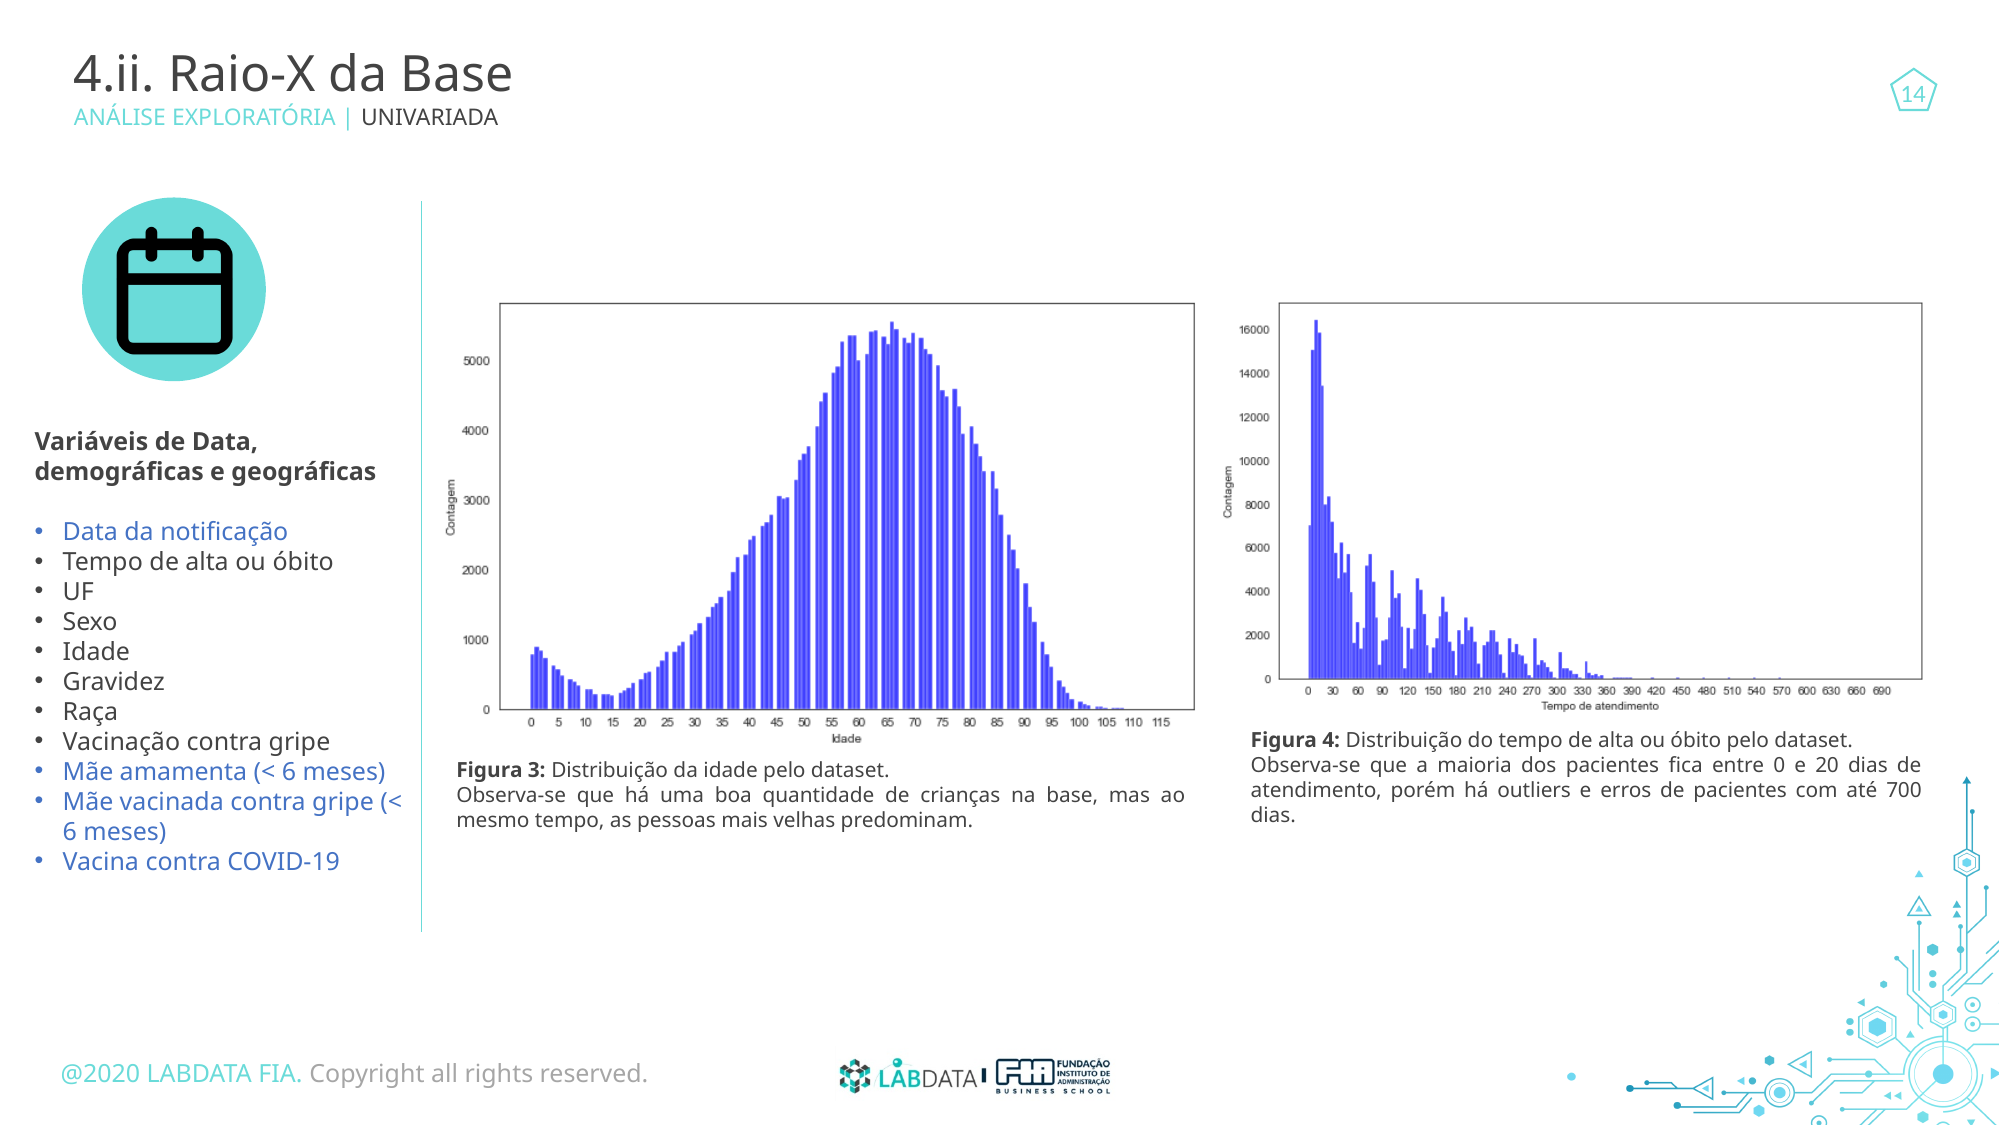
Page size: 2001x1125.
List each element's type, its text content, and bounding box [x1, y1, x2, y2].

picture [441, 298, 1200, 749]
text_box Figura 4: Distribuição do tempo de alta ou óbito pelo dataset. Observa-se que a maioria dos pacientes fica entre 0 e 20 dias de atendimento, porém há outliers e erros de pacientes com até 700 dias. [1235, 718, 1937, 834]
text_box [82, 197, 266, 382]
slide_number @2020 LABDATA FIA. Copyright all rights reserved. [45, 1042, 721, 1103]
text_box Figura 3: Distribuição da idade pelo dataset. Observa-se que há uma boa quantidade de crianças na base, mas ao mesmo tempo, as pessoas mais velhas predominam. [441, 749, 1200, 839]
text_box [1890, 67, 1938, 112]
picture [1567, 776, 1999, 1125]
text_box 4.ii. Raio-X da Base ANÁLISE EXPLORATÓRIA | UNIVARIADA [58, 27, 1146, 145]
text_box 14 [1880, 62, 1941, 123]
picture [1219, 298, 1926, 719]
picture [835, 1046, 1116, 1101]
text_box Variáveis de Data, demográficas e geográficas Data da notificação Tempo de alta ou óbito UF Sexo Idade Gravidez Raça Vacinação contra gripe Mãe amamenta (< 6 meses) Mãe vacinada contra gripe (< 6 meses) Vacina contra COVID-19 [19, 410, 421, 932]
